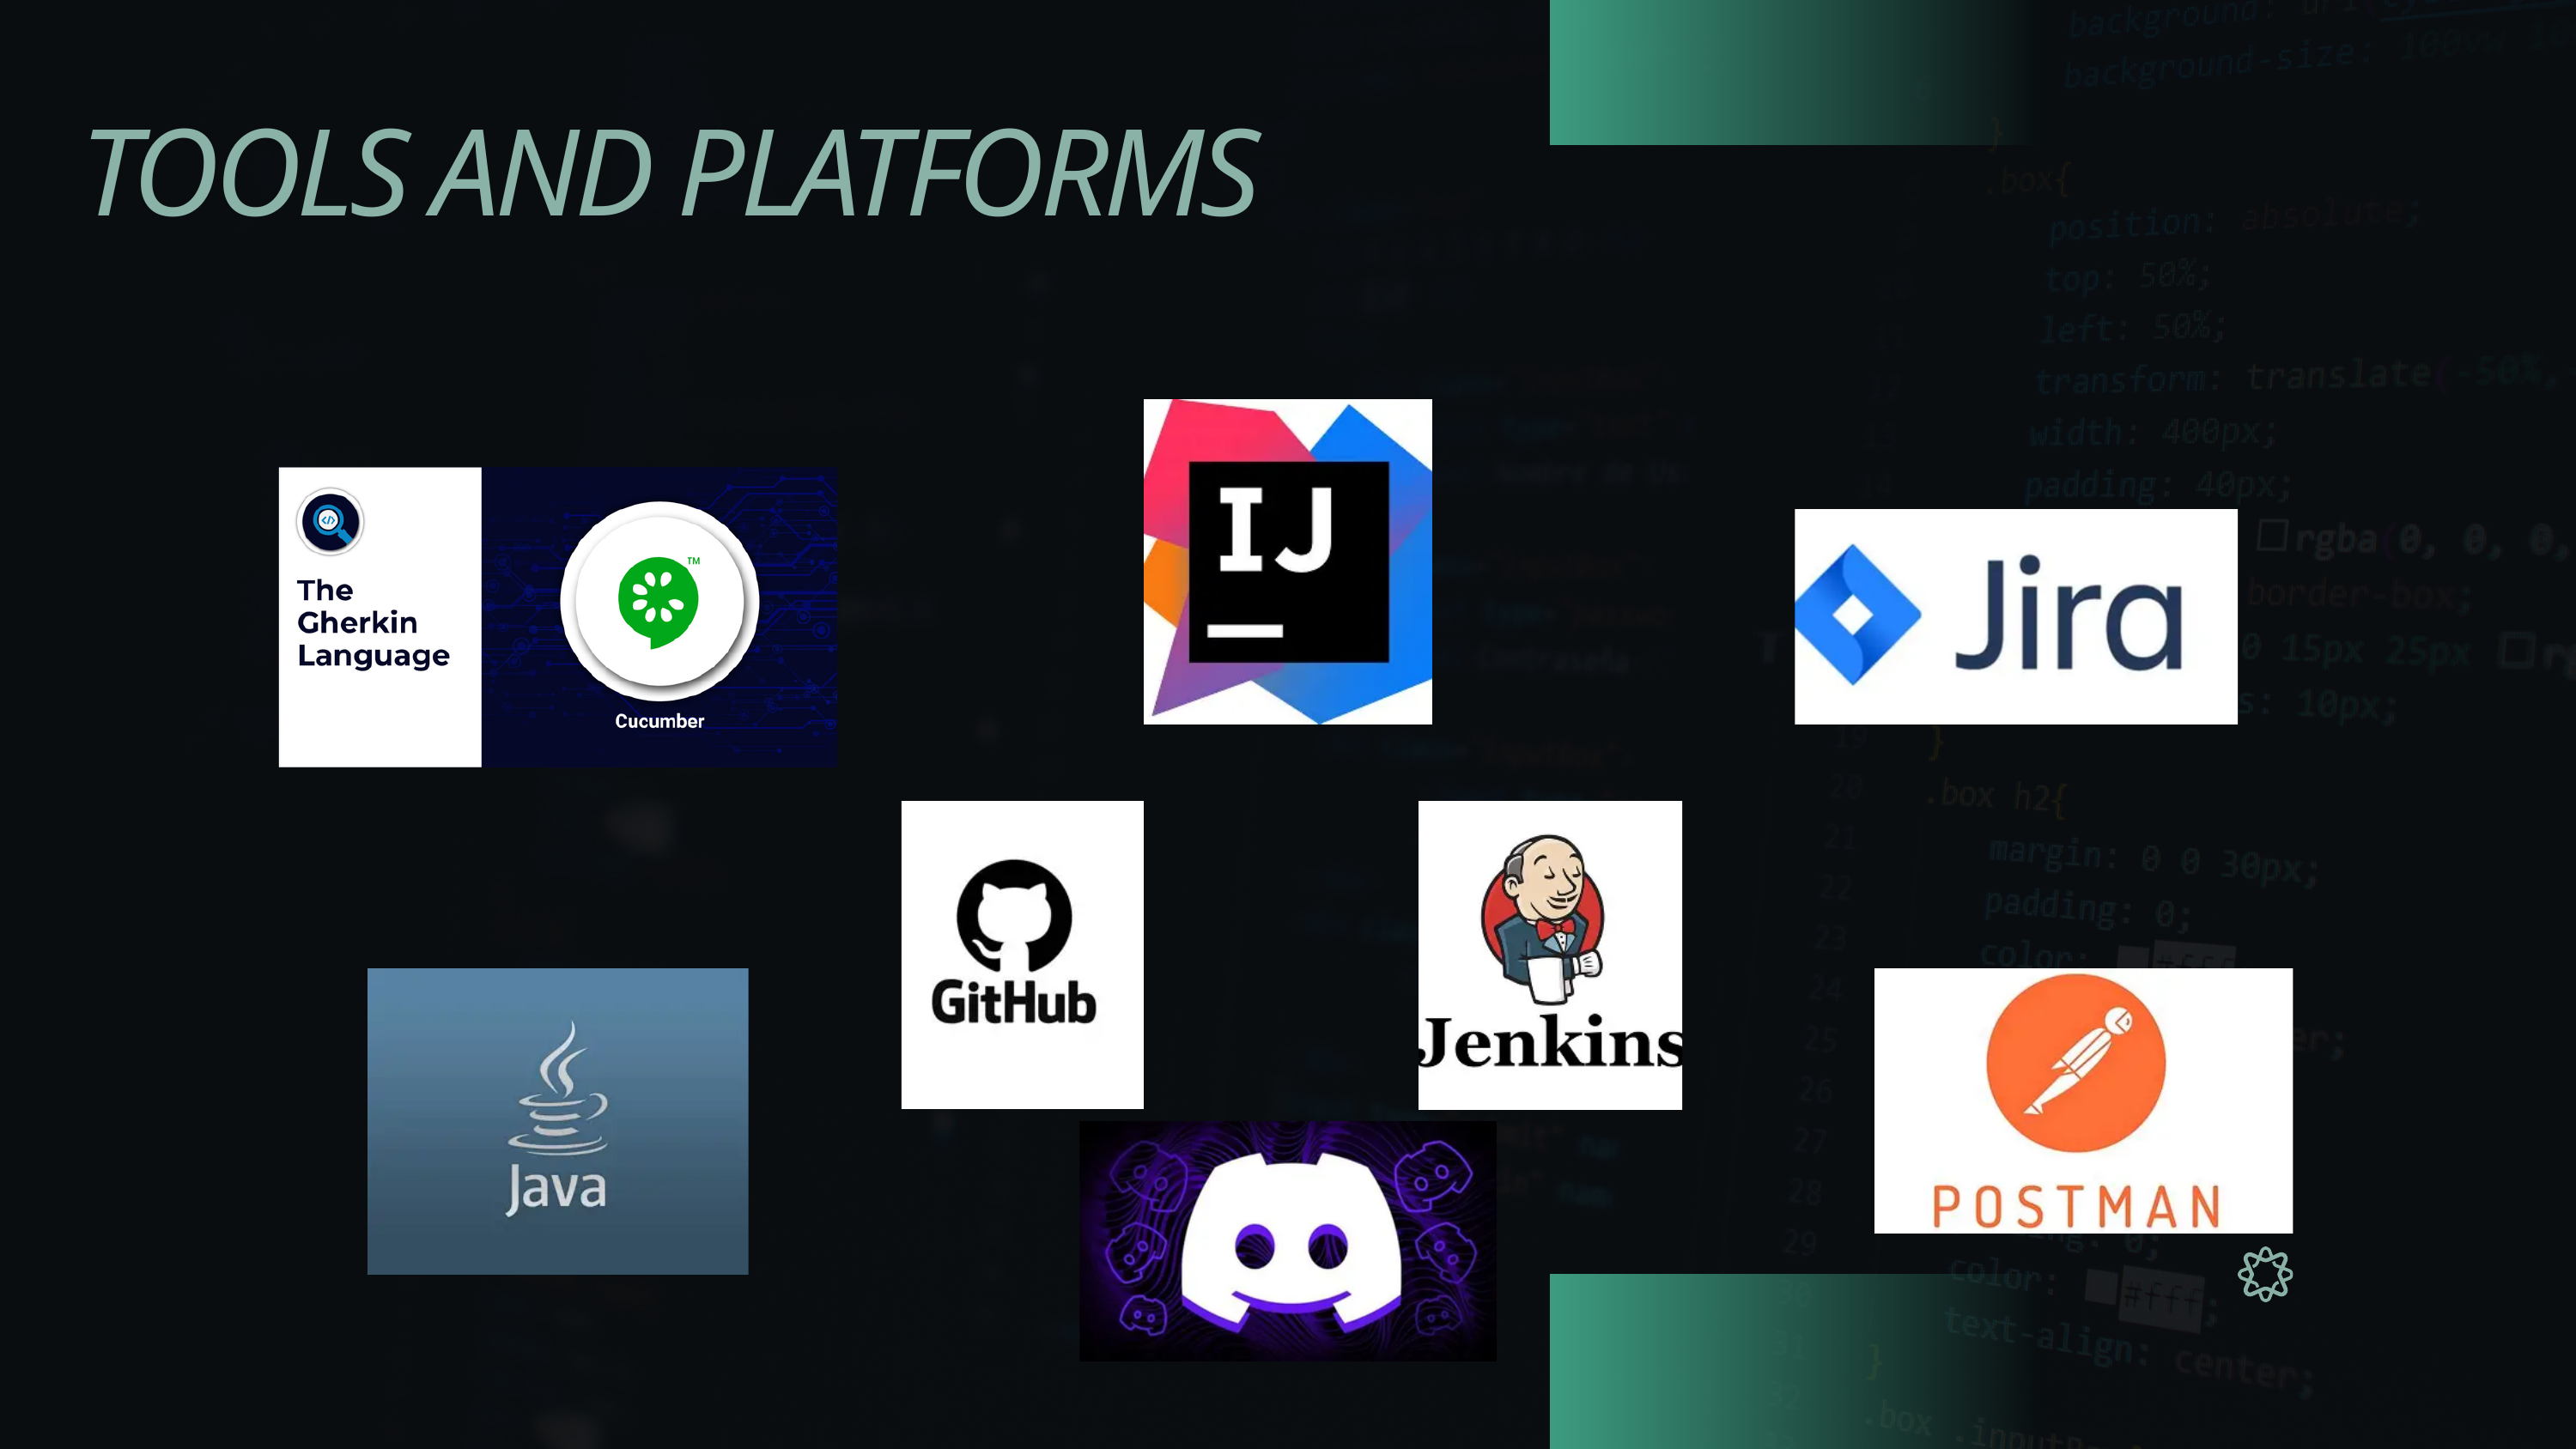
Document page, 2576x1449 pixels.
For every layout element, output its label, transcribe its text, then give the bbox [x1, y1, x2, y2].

text_box [1874, 968, 2293, 1234]
text_box [1079, 1121, 1497, 1361]
text_box [1143, 399, 1432, 724]
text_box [1709, 1115, 1884, 1449]
text_box [1419, 801, 1683, 1110]
text_box [368, 968, 749, 1275]
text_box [1723, 0, 1869, 318]
text_box [0, 0, 2576, 1449]
text_box [2238, 1246, 2293, 1302]
text_box TOOLS AND PLATFORMS [80, 125, 1384, 240]
text_box [901, 801, 1144, 1109]
text_box [1795, 509, 2239, 724]
text_box [278, 467, 837, 767]
